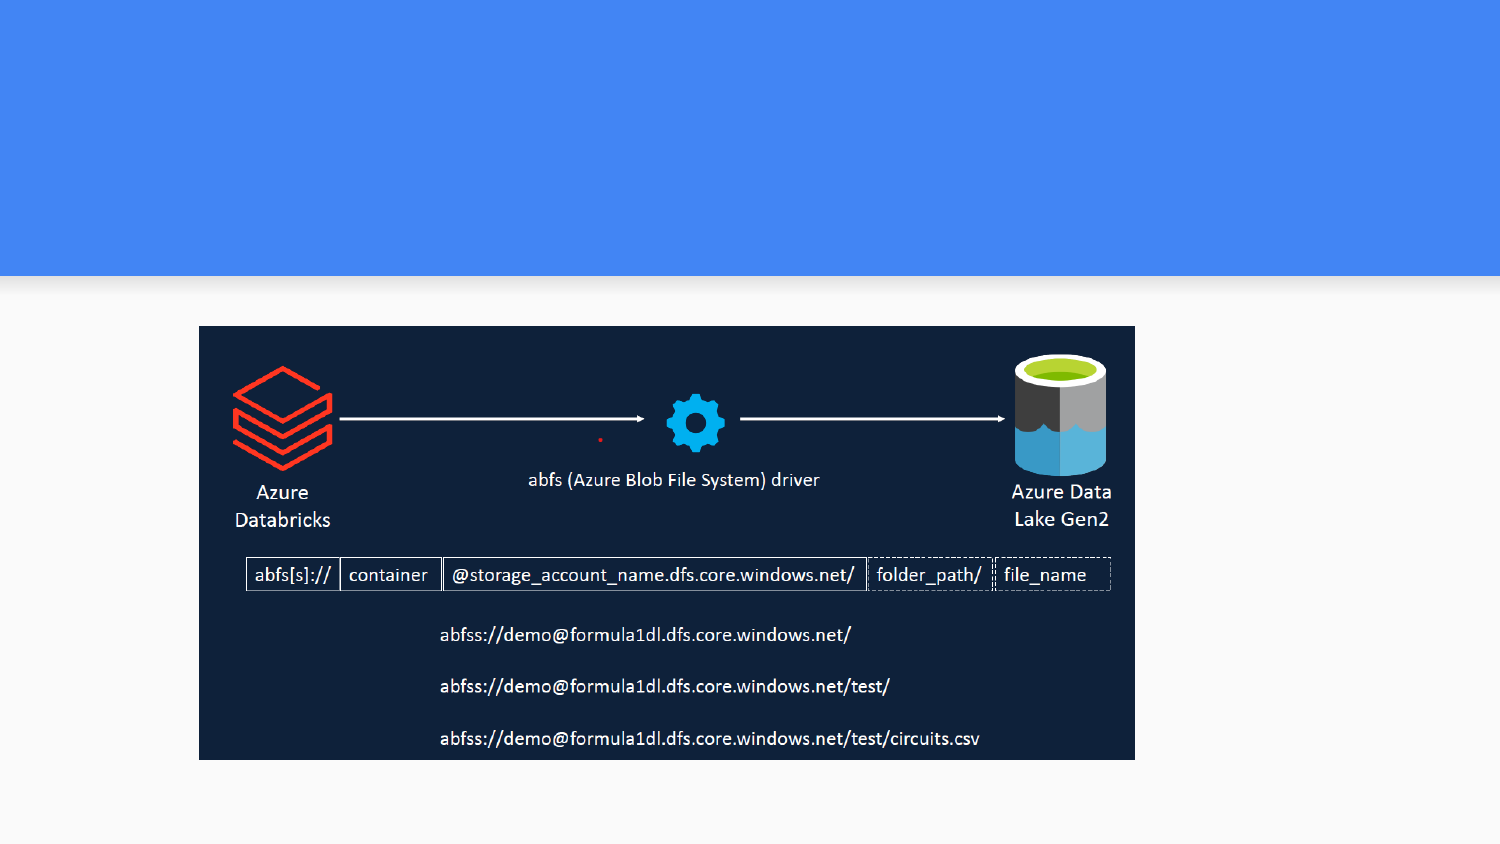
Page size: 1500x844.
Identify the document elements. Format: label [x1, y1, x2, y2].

picture [199, 326, 1135, 760]
